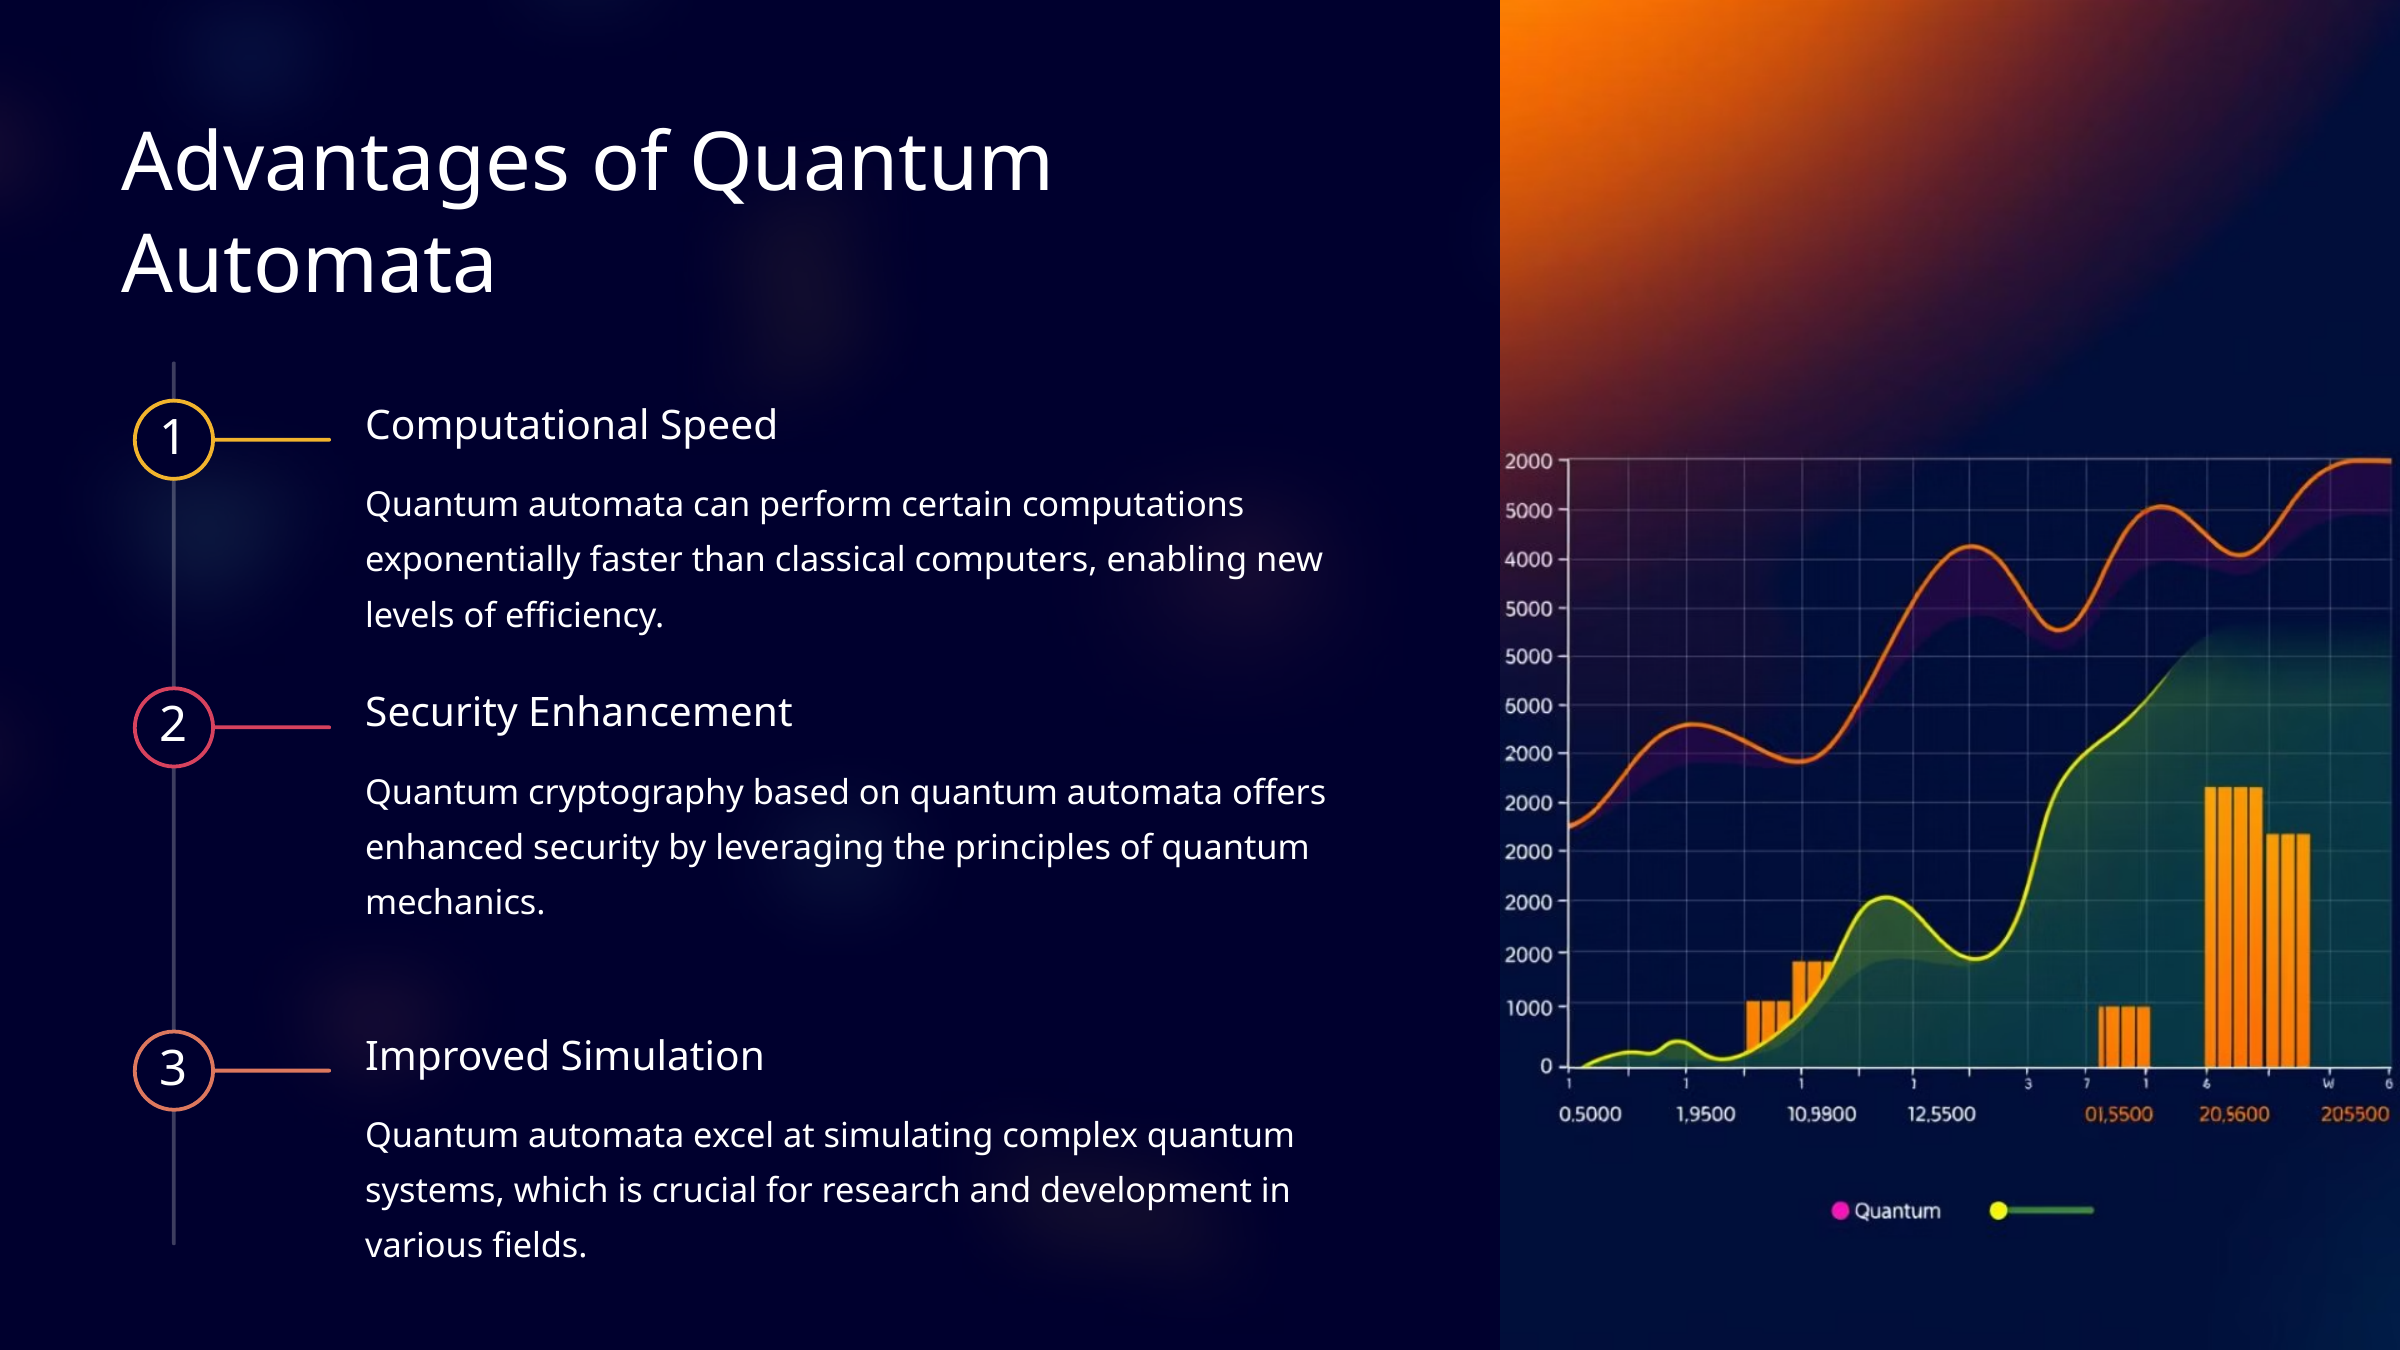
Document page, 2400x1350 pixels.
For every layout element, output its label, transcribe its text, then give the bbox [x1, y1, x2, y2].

text_box 1 [159, 415, 189, 465]
text_box Advantages of Quantum Automata [121, 104, 1379, 310]
text_box Improved Simulation [365, 1027, 775, 1079]
text_box [134, 1031, 214, 1110]
text_box 2 [159, 702, 189, 752]
text_box Computational Speed [365, 396, 775, 448]
text_box [213, 725, 332, 730]
text_box [134, 688, 214, 767]
text_box [213, 1068, 332, 1073]
picture [1499, 0, 2400, 1350]
text_box [213, 437, 332, 442]
text_box Quantum automata can perform certain computations exponentially faster than classical computers, enabling new levels of efficiency. [365, 468, 1379, 580]
text_box Security Enhancement [365, 683, 781, 735]
text_box Quantum cryptography based on quantum automata offers enhanced security by leveraging the principles of quantum mechanics. [365, 755, 1379, 923]
text_box Quantum automata excel at simulating complex quantum systems, which is crucial for research and development in various fields. [365, 1099, 1379, 1211]
text_box 3 [159, 1046, 189, 1096]
text_box [171, 479, 176, 688]
text_box [171, 361, 176, 400]
text_box [134, 400, 214, 479]
text_box [171, 1110, 176, 1246]
text_box [171, 767, 176, 1031]
